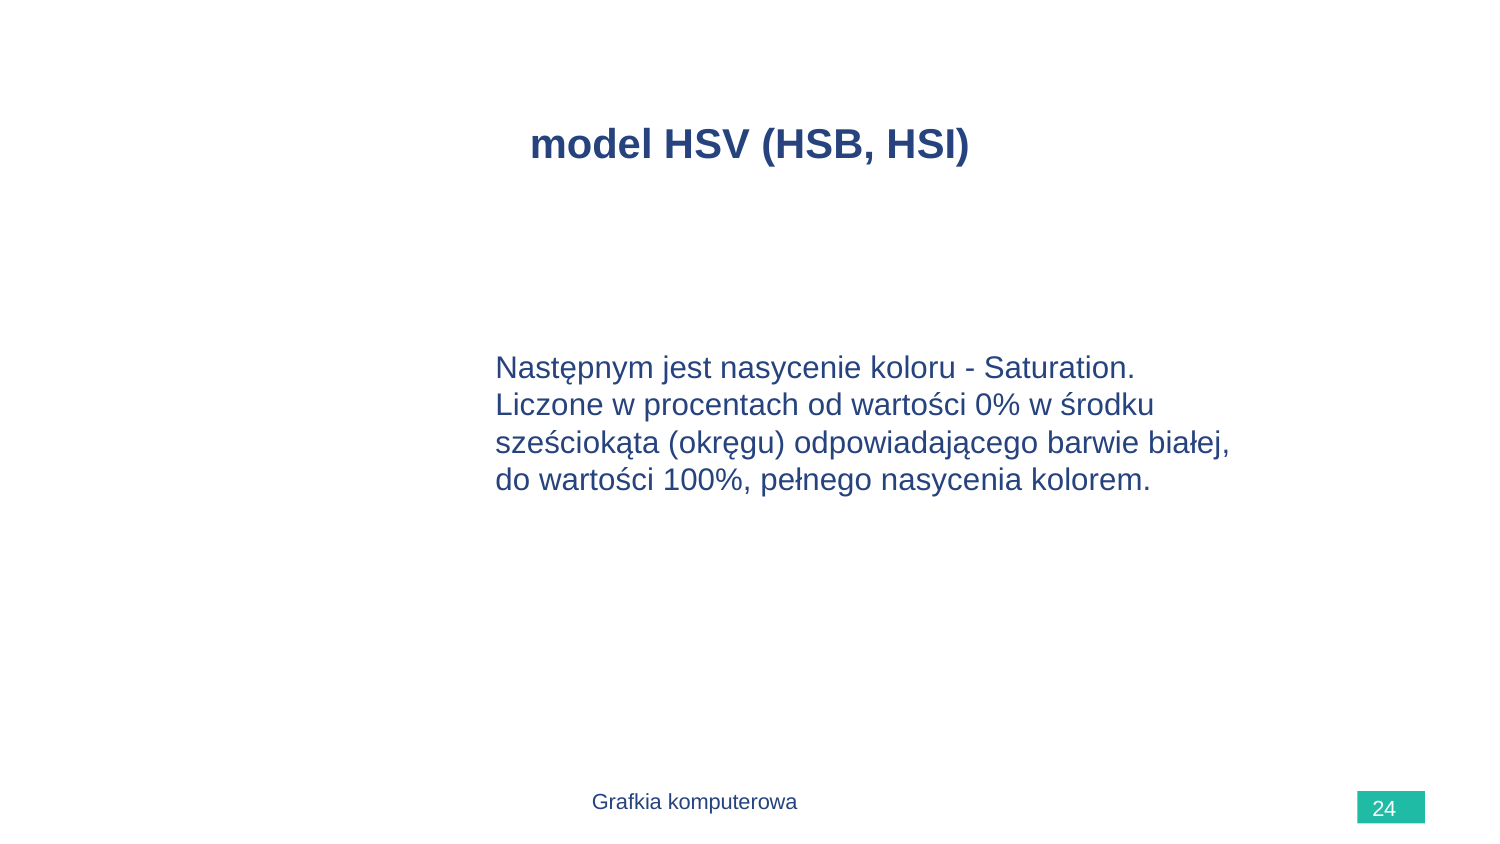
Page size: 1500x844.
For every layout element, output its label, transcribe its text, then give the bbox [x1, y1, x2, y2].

title model HSV (HSB, HSI) [75, 33, 1425, 175]
slide_number 24 [1357, 791, 1425, 824]
footer Grafkia komputerowa [275, 782, 1115, 827]
text_box Następnym jest nasycenie koloru - Saturation. Liczone w procentach od wartości 0% w środku sześciokąta (okręgu) odpowiadającego barwie białej, do wartości 100%, pełnego nasycenia kolorem. [484, 341, 1263, 503]
